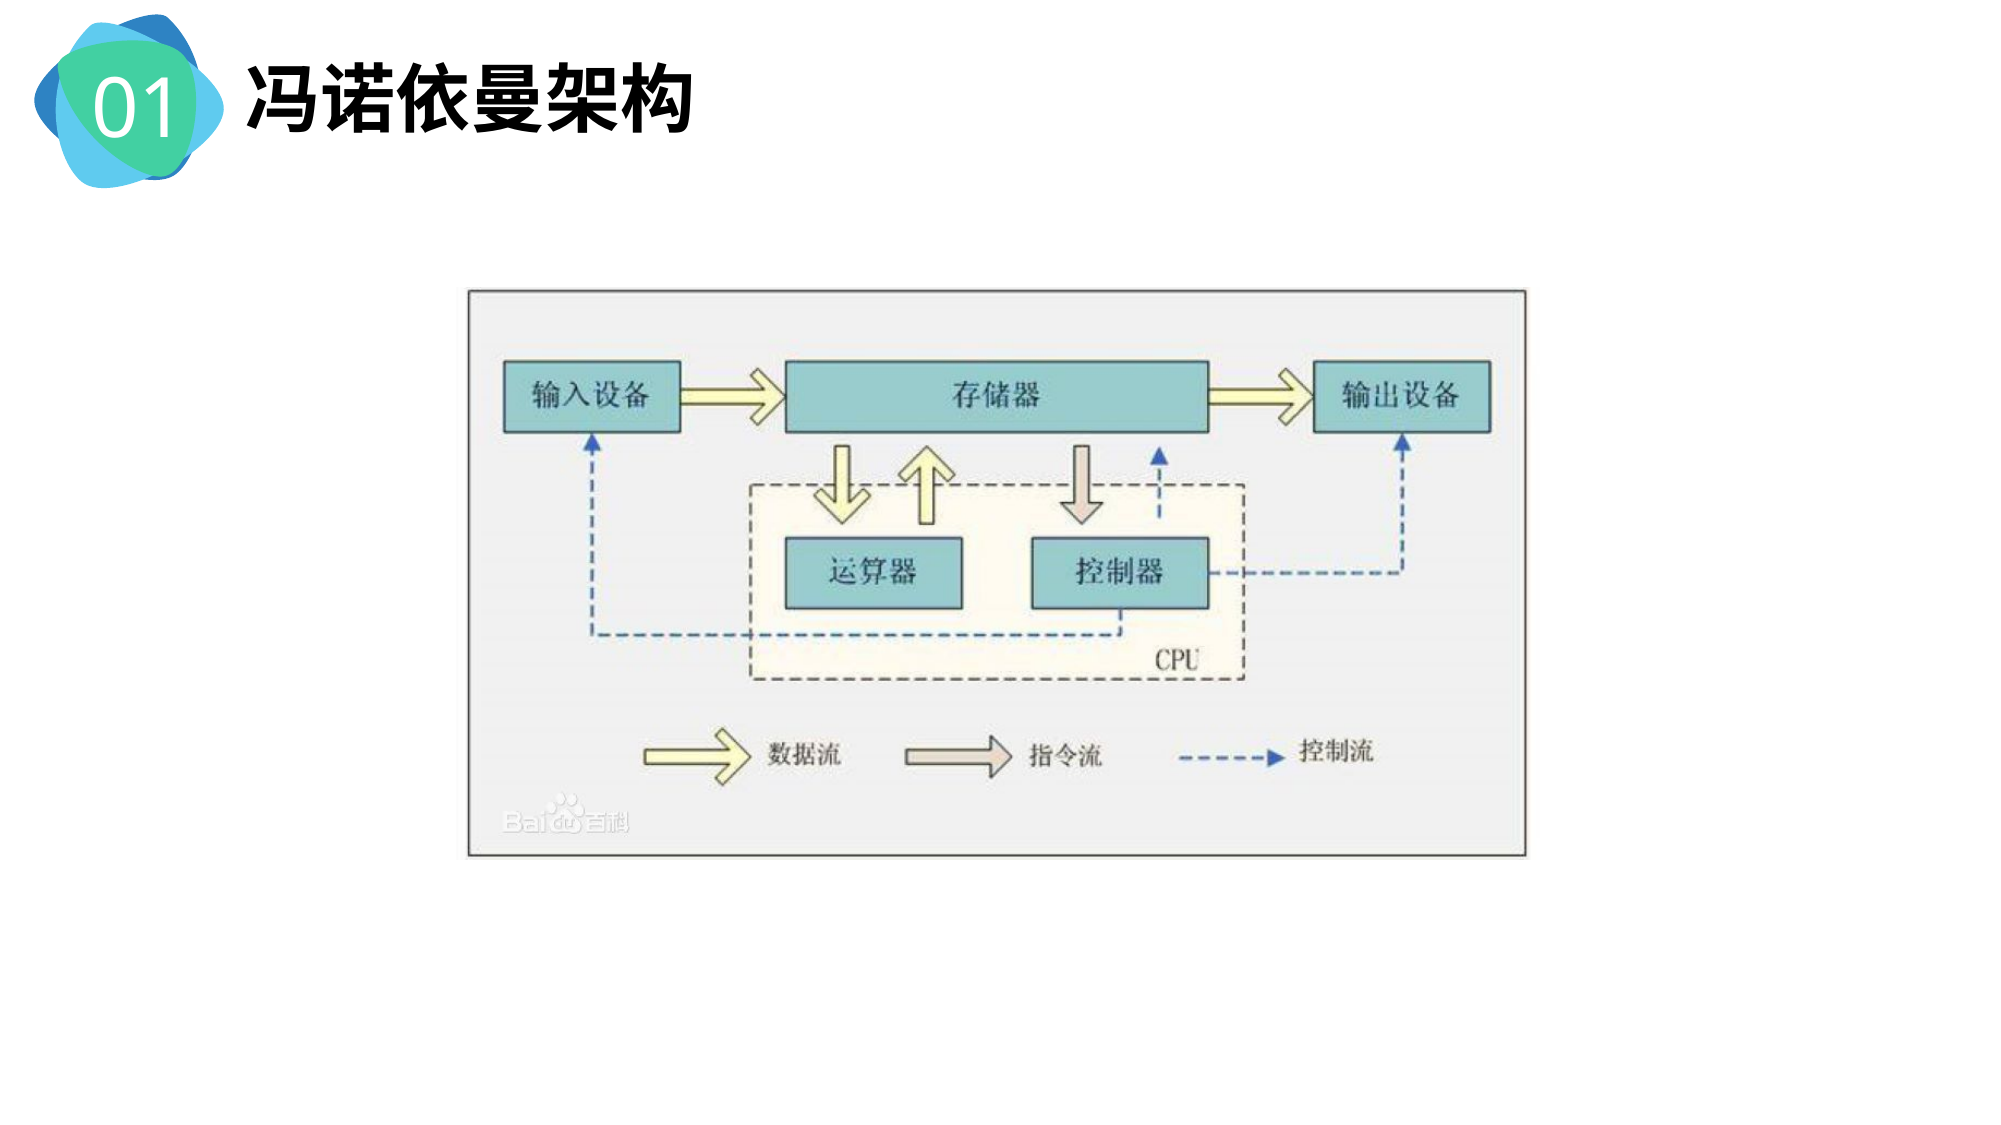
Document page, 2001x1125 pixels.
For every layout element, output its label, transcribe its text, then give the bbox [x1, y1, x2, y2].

picture [455, 287, 1545, 860]
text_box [28, 0, 233, 209]
text_box 冯诺依曼架构 [238, 43, 1068, 149]
